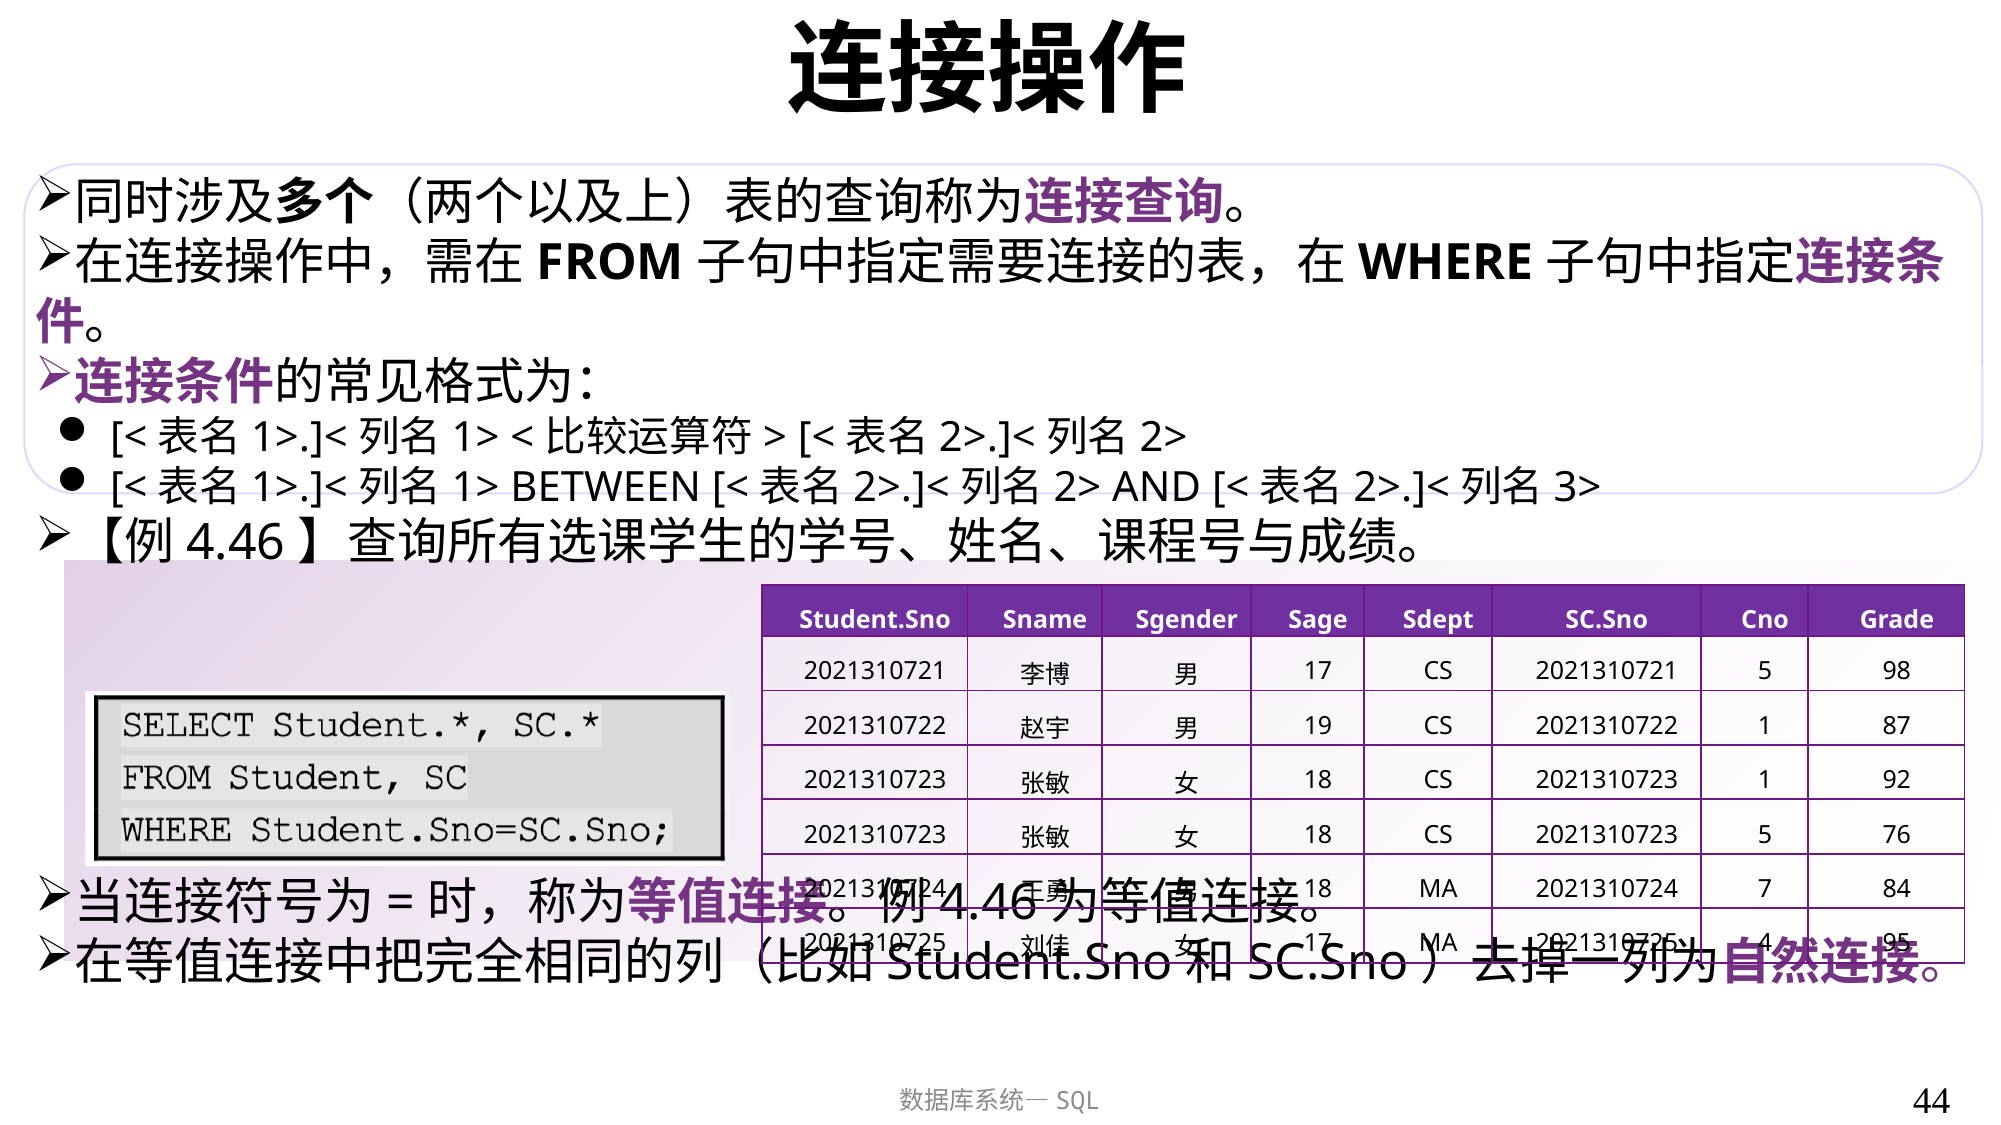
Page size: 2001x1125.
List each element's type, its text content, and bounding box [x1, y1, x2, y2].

table_cell 84 [1809, 855, 1964, 907]
table_header Sname [968, 586, 1101, 635]
table_cell 19 [1252, 691, 1363, 744]
table_cell 男 [1103, 691, 1250, 744]
table_cell 2021310723 [763, 746, 967, 798]
title 连接操作 [159, 8, 1815, 121]
table_cell 赵宇 [968, 691, 1101, 744]
table_cell 女 [1103, 800, 1250, 853]
table_cell 2021310723 [1493, 800, 1700, 853]
table_cell 17 [1252, 909, 1363, 962]
table_cell 张敏 [968, 746, 1101, 798]
table_cell 2021310724 [763, 855, 967, 907]
table_cell MA [1365, 909, 1491, 962]
table_cell 95 [1809, 909, 1964, 962]
table_cell 87 [1809, 691, 1964, 744]
table_cell 2021310725 [763, 909, 967, 962]
table_cell 5 [1702, 637, 1807, 690]
table_header Cno [1702, 586, 1807, 635]
table_cell CS [1365, 637, 1491, 690]
table_cell 4 [1702, 909, 1807, 962]
table_cell MA [1365, 855, 1491, 907]
table_cell 2021310721 [763, 637, 967, 690]
table_header SC.Sno [1493, 586, 1700, 635]
table_cell 2021310724 [1493, 855, 1700, 907]
table_cell 刘佳 [968, 909, 1101, 962]
table_cell CS [1365, 691, 1491, 744]
table_cell 2021310725 [1493, 909, 1700, 962]
table_cell 1 [1702, 691, 1807, 744]
table_cell 98 [1809, 637, 1964, 690]
table_header Sage [1252, 586, 1363, 635]
table_cell 18 [1252, 800, 1363, 853]
table_cell CS [1365, 746, 1491, 798]
table_cell 92 [1809, 746, 1964, 798]
table_cell 张敏 [968, 800, 1101, 853]
list 同时涉及多个（两个以及上）表的查询称为连接查询。 在连接操作中，需在FROM子句中指定需要连接的表，在WHERE子句中指定连接条件。 连接条件的常见格式为： [<表名1>.]<列名1> <比较运算符> [<表名2>.]<列名2> [<表名1>.]<列名1> BETWEEN [<表名2>.]<列名2> AND [<表名2>.]<列名3> 【例4.46】查询所有选课学生的学号、姓名、课程号与成绩。 当连接符号为=时，称为等值连接。例4.46为等值连接。 在等值连接中把完全相同的列（比如Student.Sno和SC.Sno）去掉一列为自然连接。 [20, 162, 1997, 1125]
table_cell 王勇 [968, 855, 1101, 907]
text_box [85, 690, 731, 866]
table_cell 2021310723 [763, 800, 967, 853]
table_cell 2021310722 [763, 691, 967, 744]
table_cell 男 [1103, 855, 1250, 907]
table_cell 76 [1809, 800, 1964, 853]
table_cell 18 [1252, 746, 1363, 798]
table_cell CS [1365, 800, 1491, 853]
table_cell 17 [1252, 637, 1363, 690]
table_cell 李博 [968, 637, 1101, 690]
footer 数据库系统—SQL [662, 1073, 1338, 1125]
table_cell 女 [1103, 909, 1250, 962]
table_cell 18 [1252, 855, 1363, 907]
table_cell 2021310723 [1493, 746, 1700, 798]
table_header Student.Sno [763, 586, 967, 635]
table_header Grade [1809, 586, 1964, 635]
table_cell 男 [1103, 637, 1250, 690]
table_cell 1 [1702, 746, 1807, 798]
slide_number 44 [1898, 1069, 2000, 1125]
table_cell 5 [1702, 800, 1807, 853]
table_header Sgender [1103, 586, 1250, 635]
table_cell 女 [1103, 746, 1250, 798]
table_header Sdept [1365, 586, 1491, 635]
table_cell 7 [1702, 855, 1807, 907]
table_cell 2021310721 [1493, 637, 1700, 690]
table_cell 2021310722 [1493, 691, 1700, 744]
